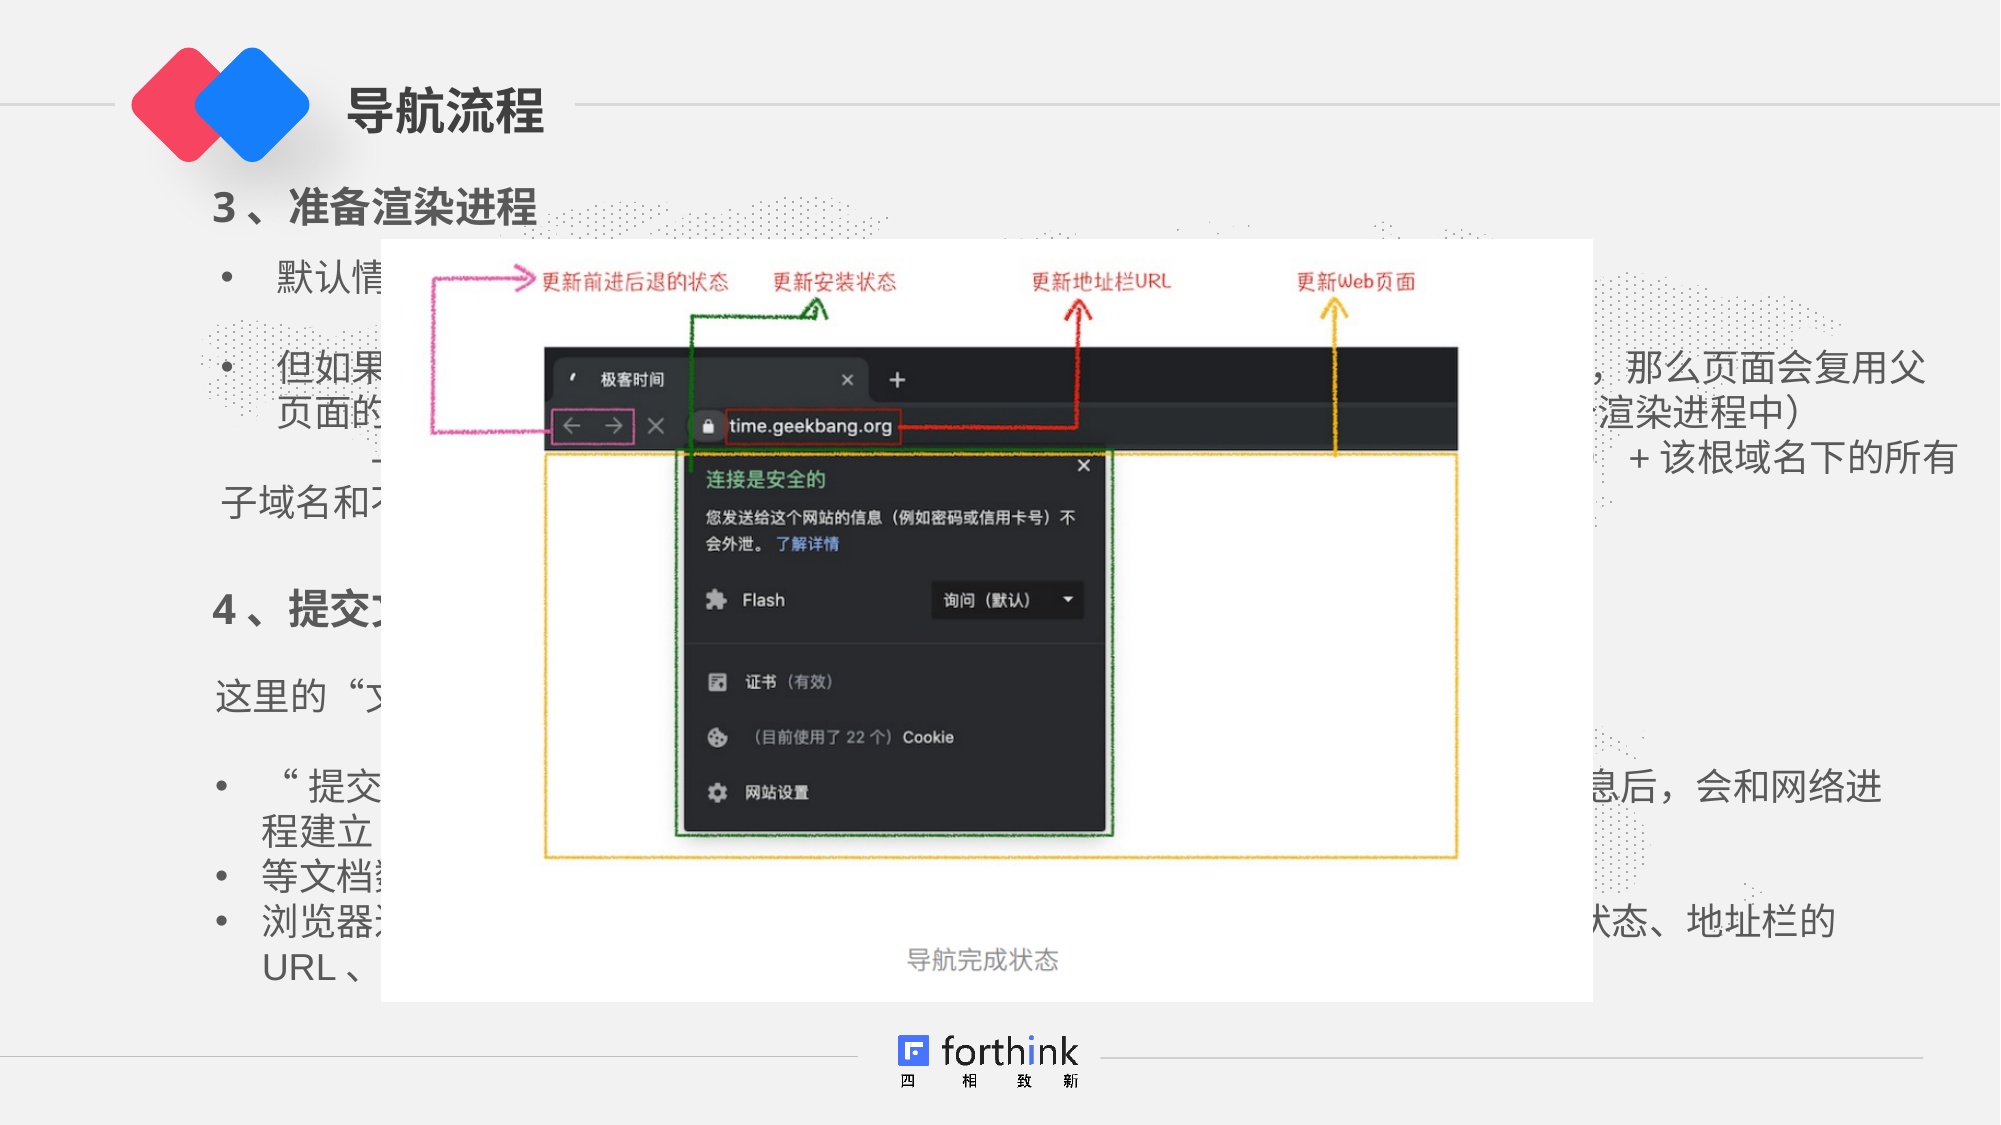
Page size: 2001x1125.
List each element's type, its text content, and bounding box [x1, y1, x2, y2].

text_box 导航流程 [330, 60, 827, 148]
text_box 这⾥的“⽂档”是指URL请求的响应体数据。 “提交⽂档”的消息是由浏览器进程发出的，渲染进程接收到“提交⽂档”的消息后，会和⽹络进程建⽴ 传输数据的“管道” 等⽂档数据传输完成之后，渲染进程会返回“确认提交”的消息给浏览器进程。 浏览器进程在收到“确认提交”的消息后，会更新浏览器界⾯状态，包括了安全状态、地址栏的URL、前 进后退的历史状态，并更新Web⻚⾯。 [200, 665, 381, 996]
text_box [143, 59, 297, 150]
picture [873, 1003, 1101, 1113]
text_box 默认情况下，Chrome会为每个⻚⾯分配⼀个渲染进程 但如果从⼀个⻚⾯打开了另⼀个新⻚⾯，⽽新⻚⾯和当前⻚⾯属于同⼀站点的话，那么⻚⾯会复⽤⽗⻚⾯的渲染进程（拥有相同的协议和根域名，就属于同⼀ 站点，会运⾏在同⼀个渲染进程中） -- 同⼀站点：根域名（forthink.xin）+协议（例如：https:// 或者http://）+该根域名下的所有 ⼦域名和不同的端⼝（禅道：8883，gitlab：8889） [205, 246, 381, 532]
text_box 3、准备渲染进程 [197, 173, 1000, 239]
picture [195, 195, 1845, 1002]
text_box 4、提交文档 [197, 575, 381, 641]
text_box 这⾥的“⽂档”是指URL请求的响应体数据。 “提交⽂档”的消息是由浏览器进程发出的，渲染进程接收到“提交⽂档”的消息后，会和⽹络进程建⽴ 传输数据的“管道” 等⽂档数据传输完成之后，渲染进程会返回“确认提交”的消息给浏览器进程。 浏览器进程在收到“确认提交”的消息后，会更新浏览器界⾯状态，包括了安全状态、地址栏的URL、前 进后退的历史状态，并更新Web⻚⾯。 [1593, 665, 1924, 996]
text_box 默认情况下，Chrome会为每个⻚⾯分配⼀个渲染进程 但如果从⼀个⻚⾯打开了另⼀个新⻚⾯，⽽新⻚⾯和当前⻚⾯属于同⼀站点的话，那么⻚⾯会复⽤⽗⻚⾯的渲染进程（拥有相同的协议和根域名，就属于同⼀ 站点，会运⾏在同⼀个渲染进程中） -- 同⼀站点：根域名（forthink.xin）+协议（例如：https:// 或者http://）+该根域名下的所有 ⼦域名和不同的端⼝（禅道：8883，gitlab：8889） [1593, 246, 1975, 532]
